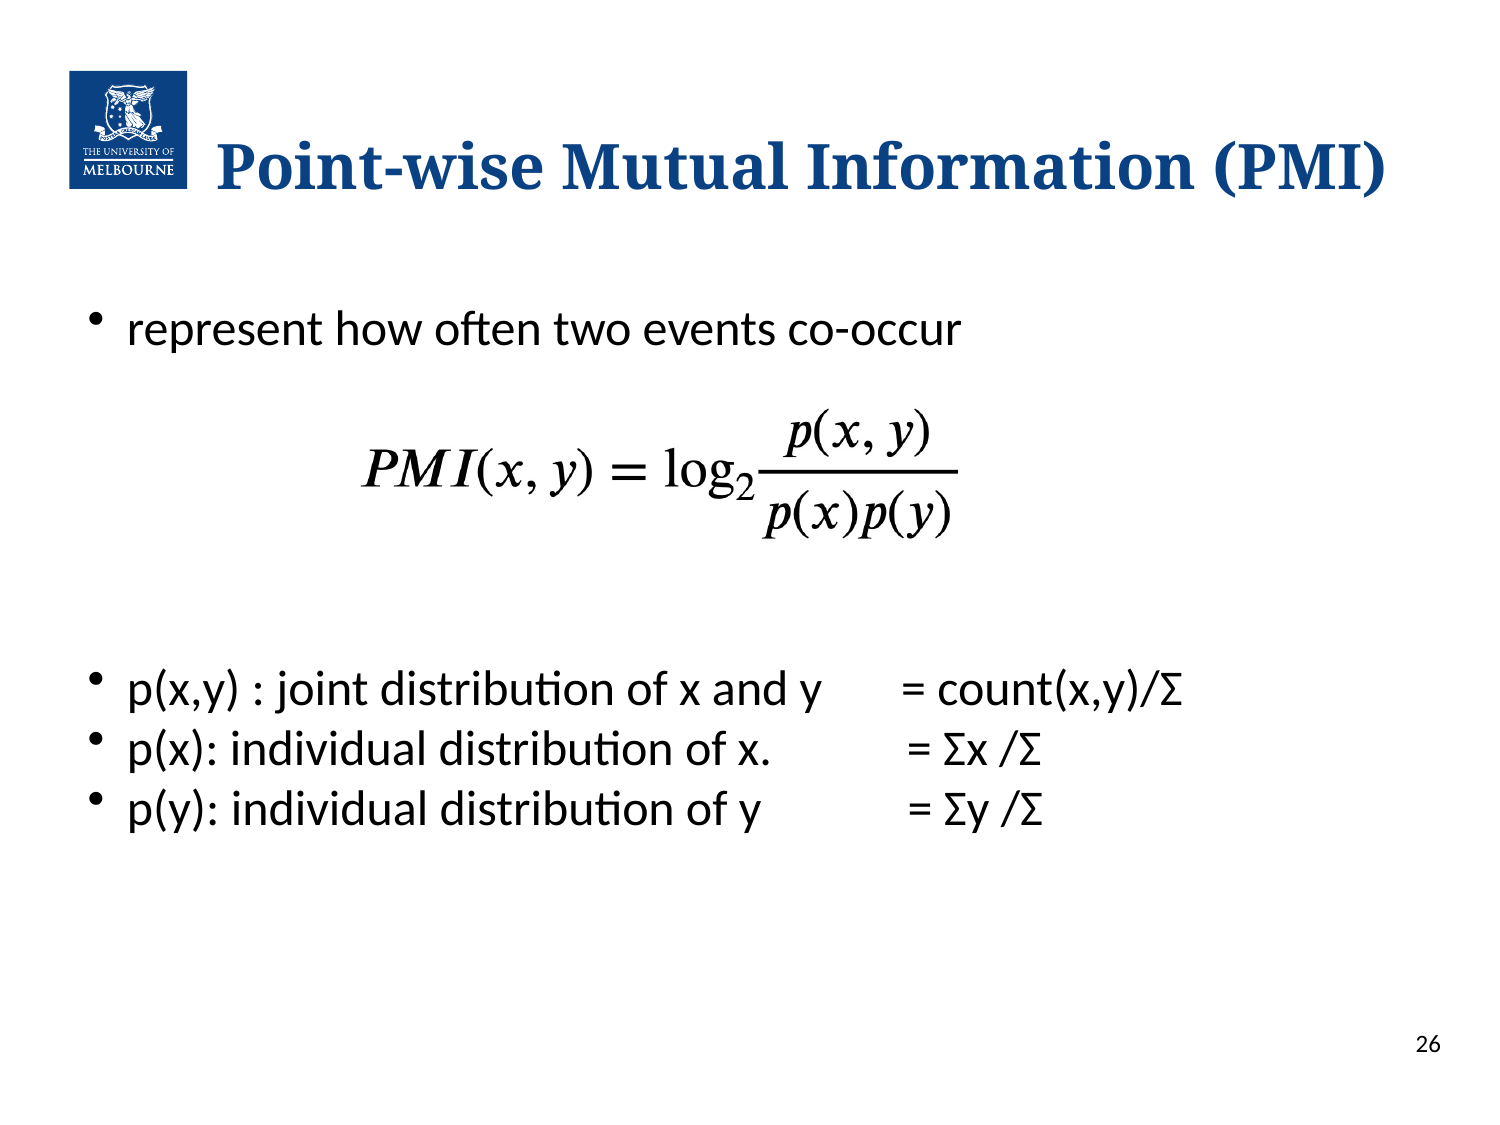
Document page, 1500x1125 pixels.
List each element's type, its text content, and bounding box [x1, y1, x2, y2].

slide_number 26 [1413, 1029, 1442, 1056]
picture [342, 373, 992, 569]
title Point-wise Mutual Information (PMI) [208, 64, 1444, 211]
list represent how often two events co-occur p(x,y) : joint distribution of x and y = count(x,y)/Σ p(x): individual distribution of x. = Σx /Σ p(y): individual distribution of y = Σy /Σ [79, 227, 1421, 988]
